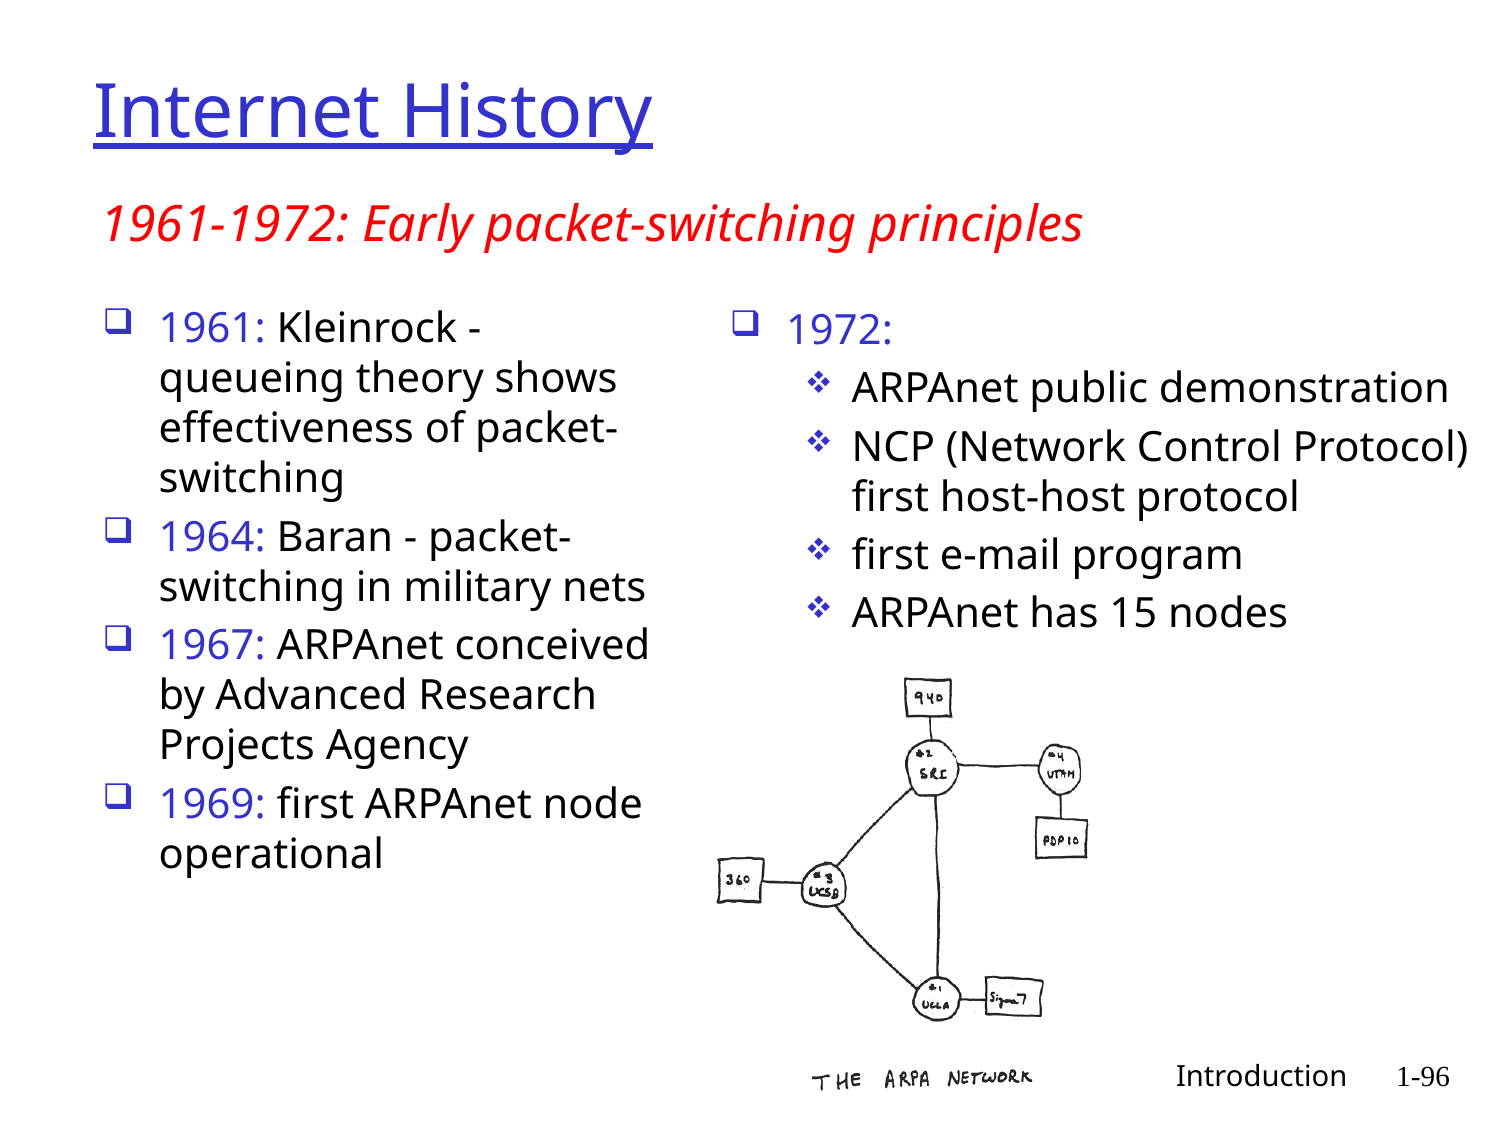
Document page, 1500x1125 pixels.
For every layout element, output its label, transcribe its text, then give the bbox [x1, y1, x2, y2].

slide_number 1-96 [1362, 1049, 1466, 1125]
footer Introduction [1138, 1049, 1362, 1125]
title Internet History [77, 54, 1354, 162]
list 1961: Kleinrock - queueing theory shows effectiveness of packet-switching 1964: Baran - packet-switching in military nets 1967: ARPAnet conceived by Advanced Research Projects Agency 1969: first ARPAnet node operational [87, 293, 694, 1026]
list 1972: ARPAnet public demonstration NCP (Network Control Protocol) first host-host protocol first e-mail program ARPAnet has 15 nodes [714, 295, 1500, 1026]
text_box 1961-1972: Early packet-switching principles [85, 168, 1361, 275]
picture [645, 650, 1135, 1125]
